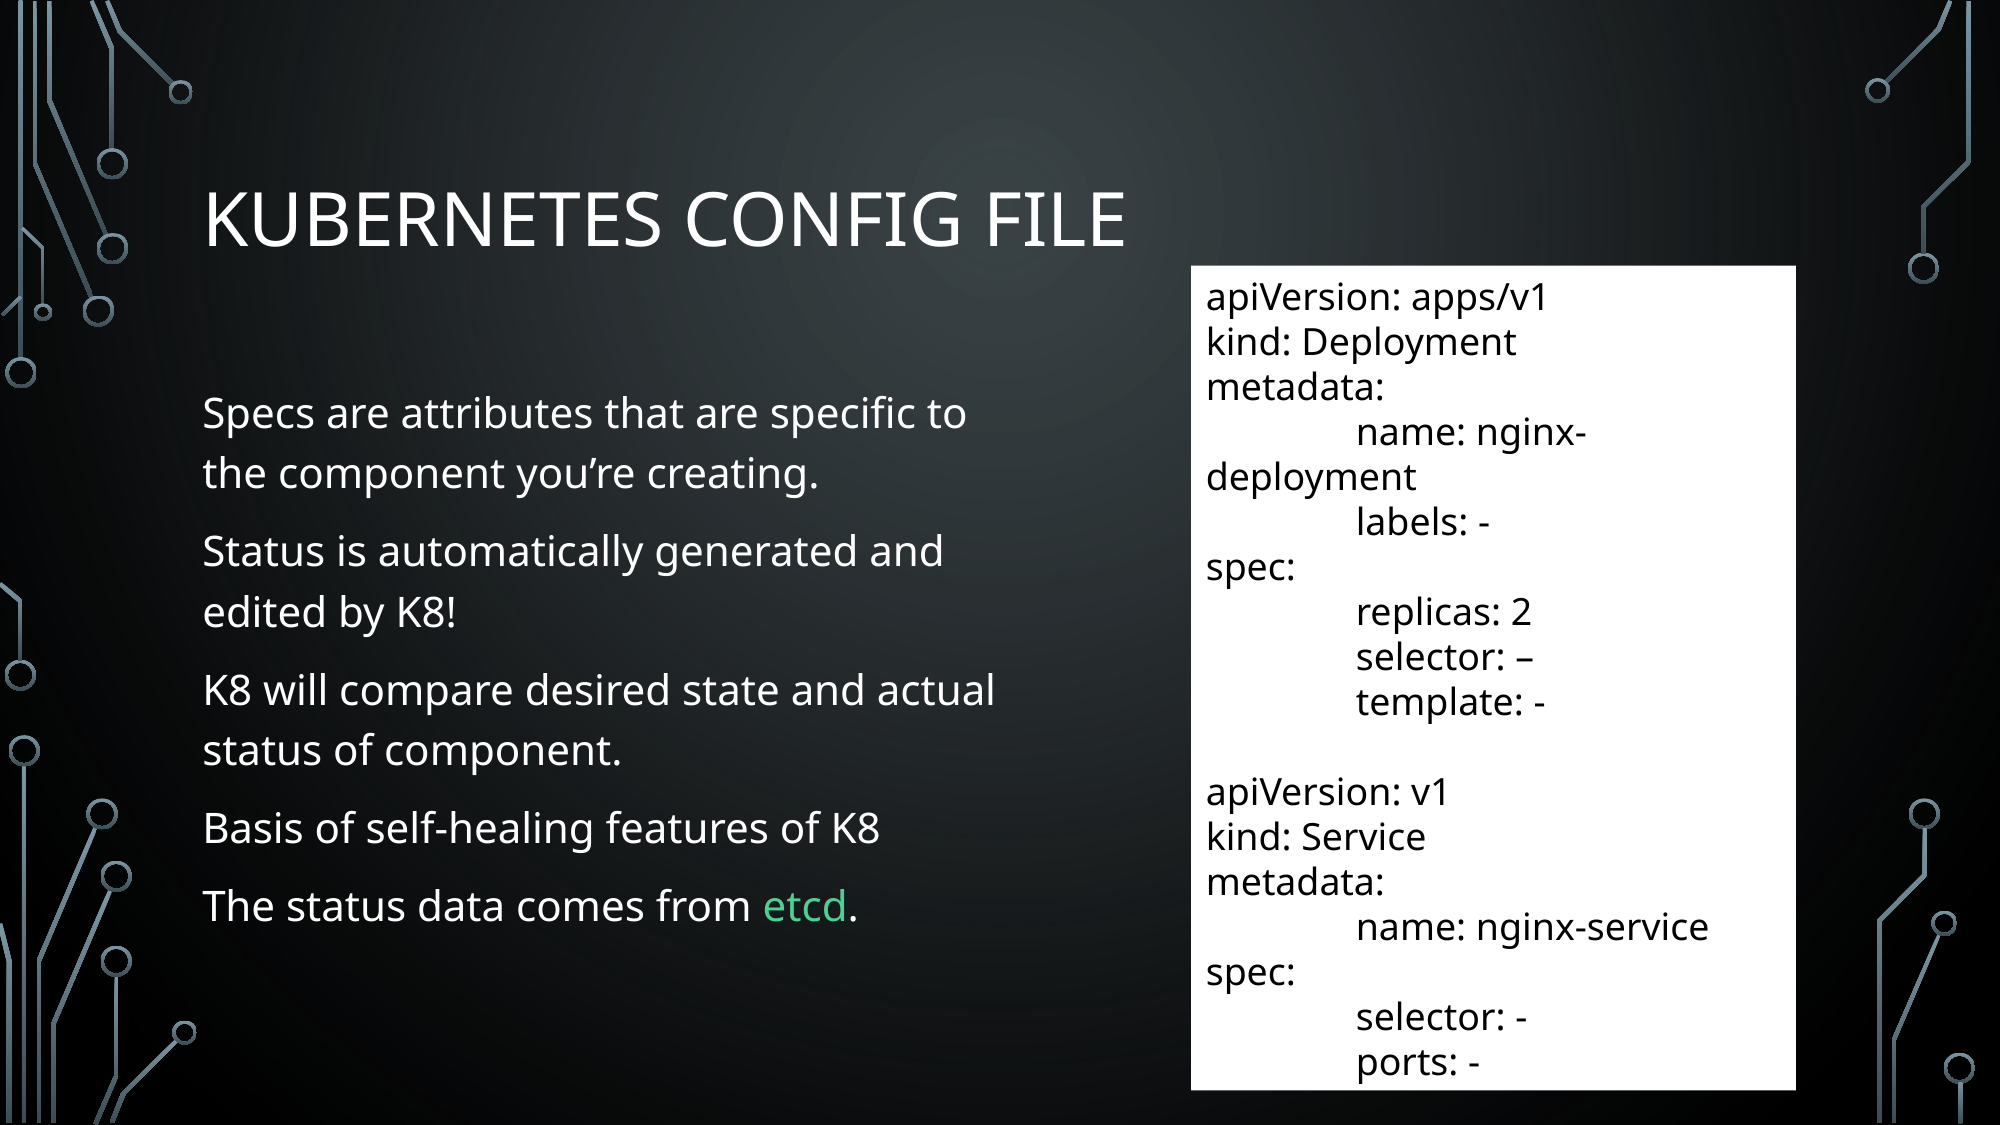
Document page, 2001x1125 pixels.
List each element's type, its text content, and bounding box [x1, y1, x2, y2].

text_box apiVersion: apps/v1 kind: Deployment metadata: name: nginx-deployment labels: - spec: replicas: 2 selector: – template: - apiVersion: v1 kind: Service metadata: name: nginx-service spec: selector: - ports: - [1191, 265, 1796, 1091]
title Kubernetes Config File [187, 101, 1813, 344]
list Specs are attributes that are specific to the component you’re creating. Status is automatically generated and edited by K8! K8 will compare desired state and actual status of component. Basis of self-healing features of K8 The status data comes from etcd. [187, 369, 1016, 950]
